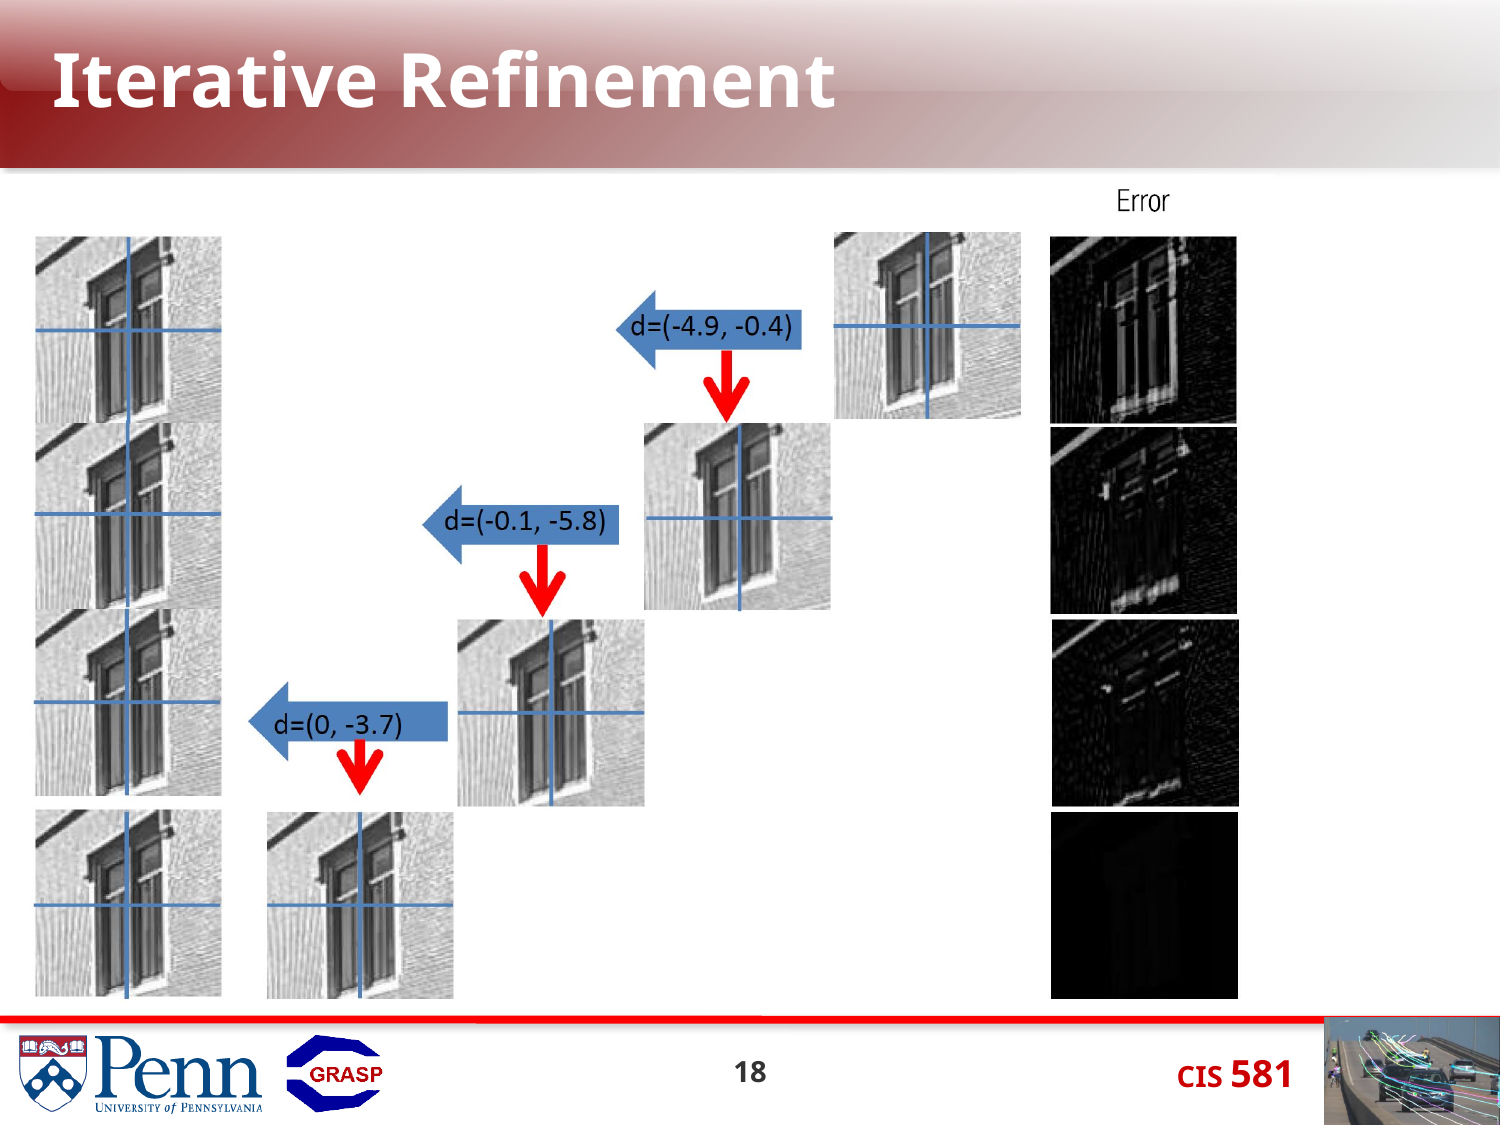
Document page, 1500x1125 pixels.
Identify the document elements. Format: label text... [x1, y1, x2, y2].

slide_number 18 [712, 1050, 788, 1096]
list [0, 172, 1277, 1015]
text_box Iterative Refinement [37, 24, 1438, 131]
picture [285, 1034, 384, 1114]
picture [18, 1034, 262, 1114]
picture [1324, 1017, 1500, 1125]
